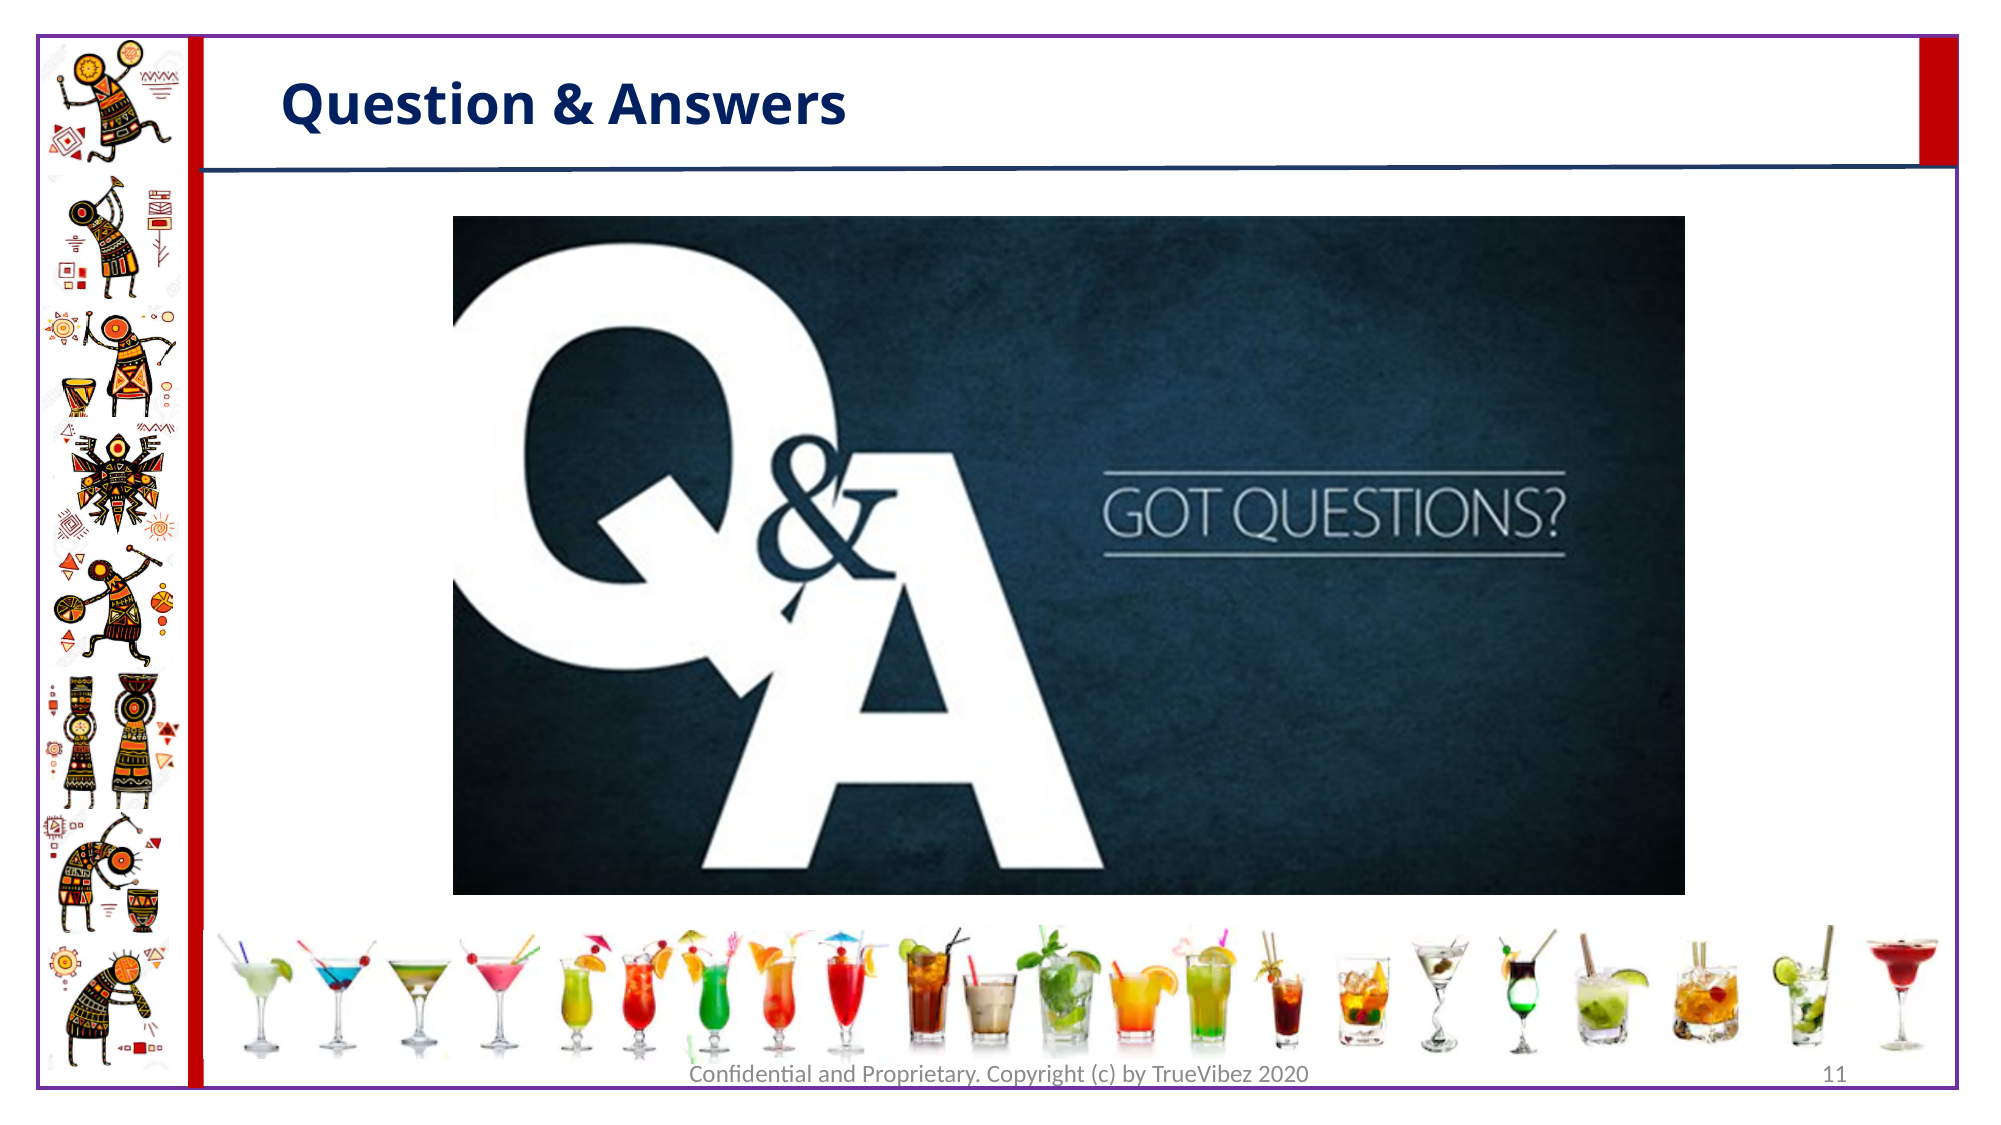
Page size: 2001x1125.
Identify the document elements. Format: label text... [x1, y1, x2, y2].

picture [203, 930, 891, 1064]
text_box [37, 35, 1958, 1089]
text_box [187, 36, 205, 1089]
picture [42, 305, 182, 934]
picture [897, 924, 1944, 1062]
picture [42, 175, 181, 301]
slide_number 11 [1412, 1059, 1863, 1103]
picture [453, 216, 1685, 896]
picture [42, 40, 184, 171]
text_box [199, 166, 1958, 171]
text_box Question & Answers [266, 60, 1005, 143]
picture [47, 937, 169, 1070]
footer Confidential and Proprietary. Copyright (c) by TrueVibez 2020 [662, 1042, 1338, 1103]
text_box [1918, 37, 1959, 167]
